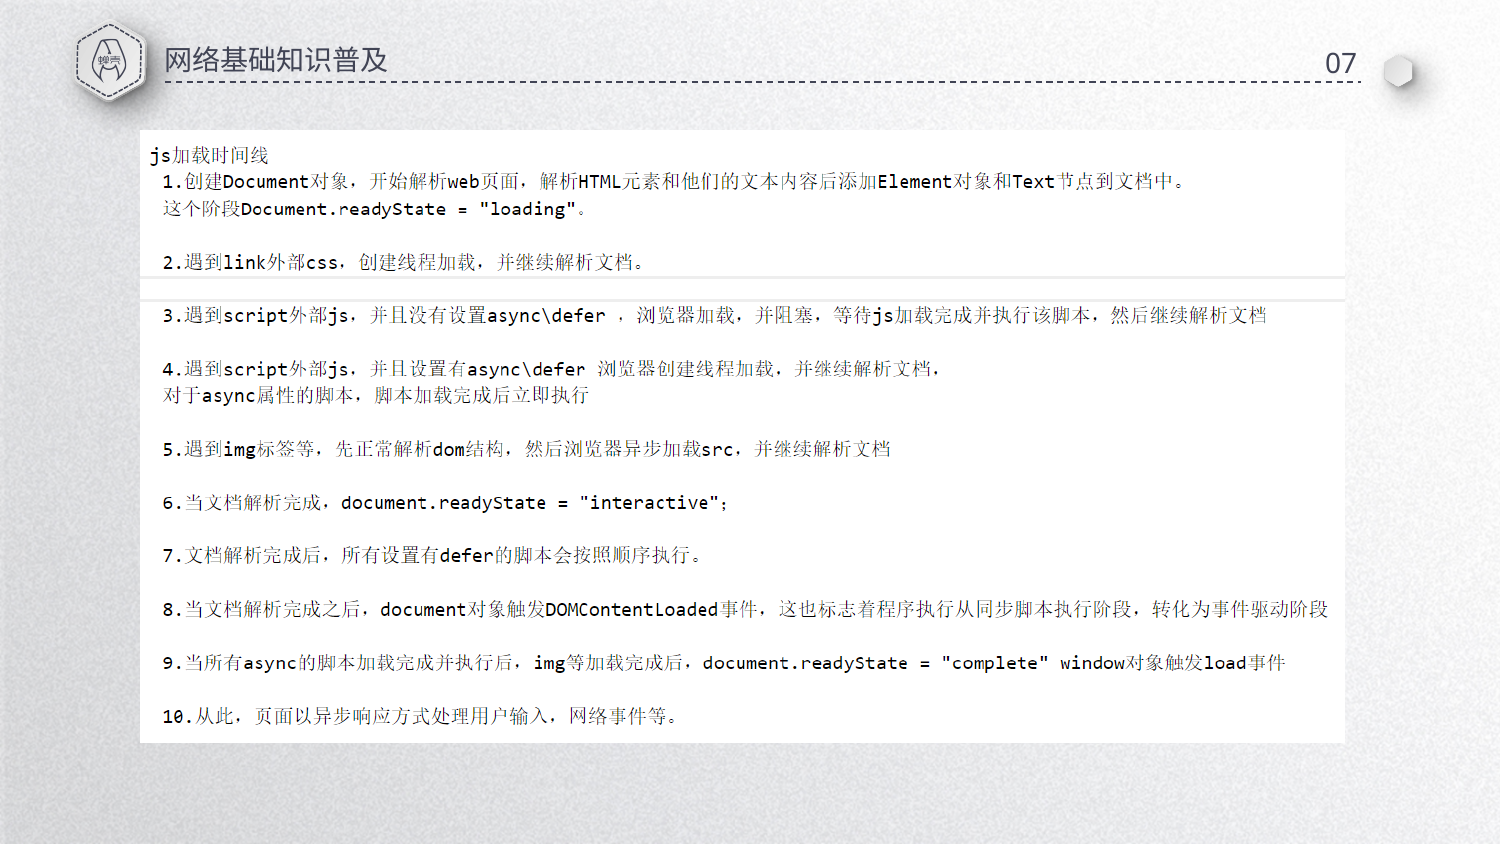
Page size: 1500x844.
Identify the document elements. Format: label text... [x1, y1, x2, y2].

text_box 07 [1316, 41, 1370, 84]
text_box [67, 23, 151, 98]
picture [0, 0, 1500, 844]
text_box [1382, 56, 1415, 86]
text_box 网络基础知识普及 [156, 37, 479, 81]
